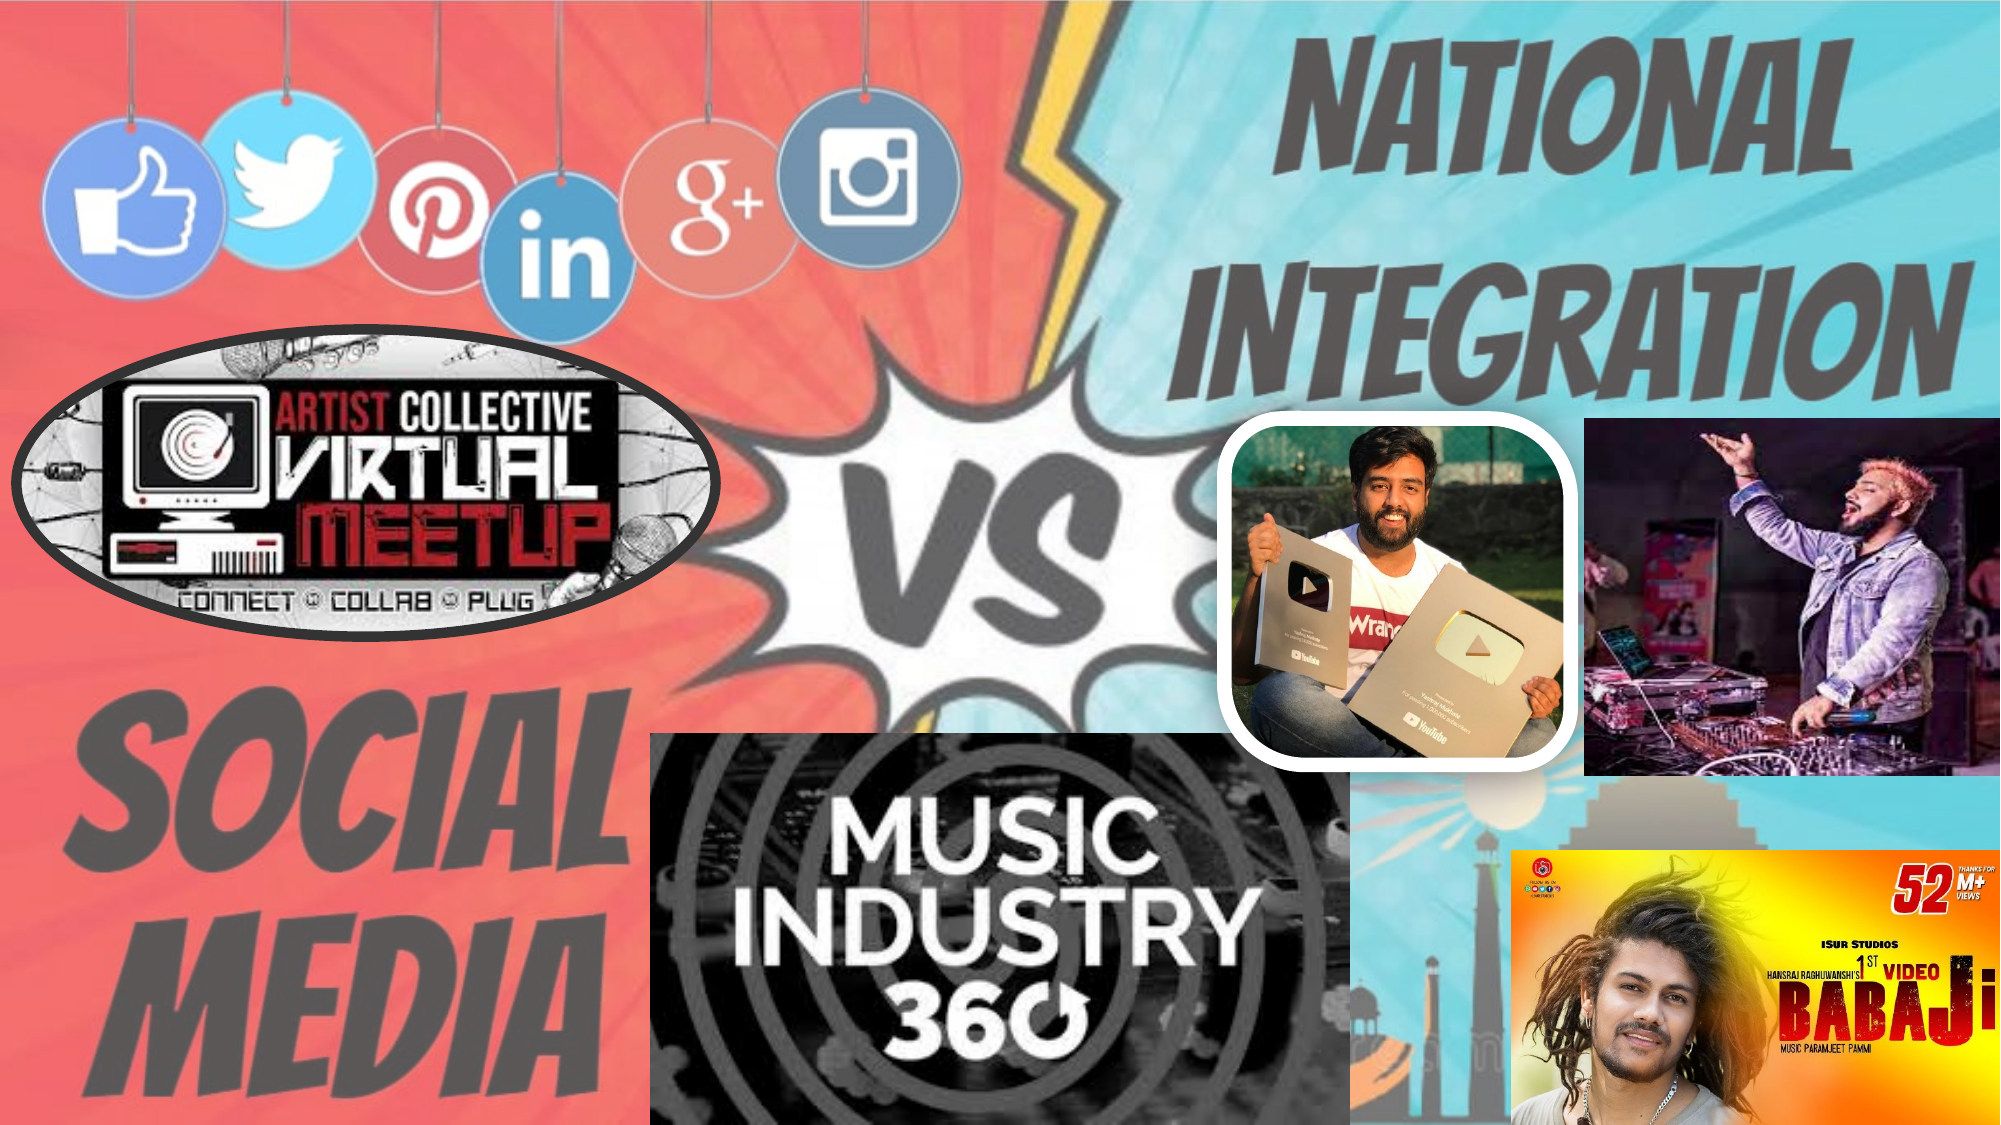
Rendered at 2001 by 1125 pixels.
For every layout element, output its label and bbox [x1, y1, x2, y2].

picture [1584, 418, 2000, 776]
picture [650, 418, 1571, 1125]
picture [16, 329, 716, 637]
picture [1511, 850, 2000, 1125]
